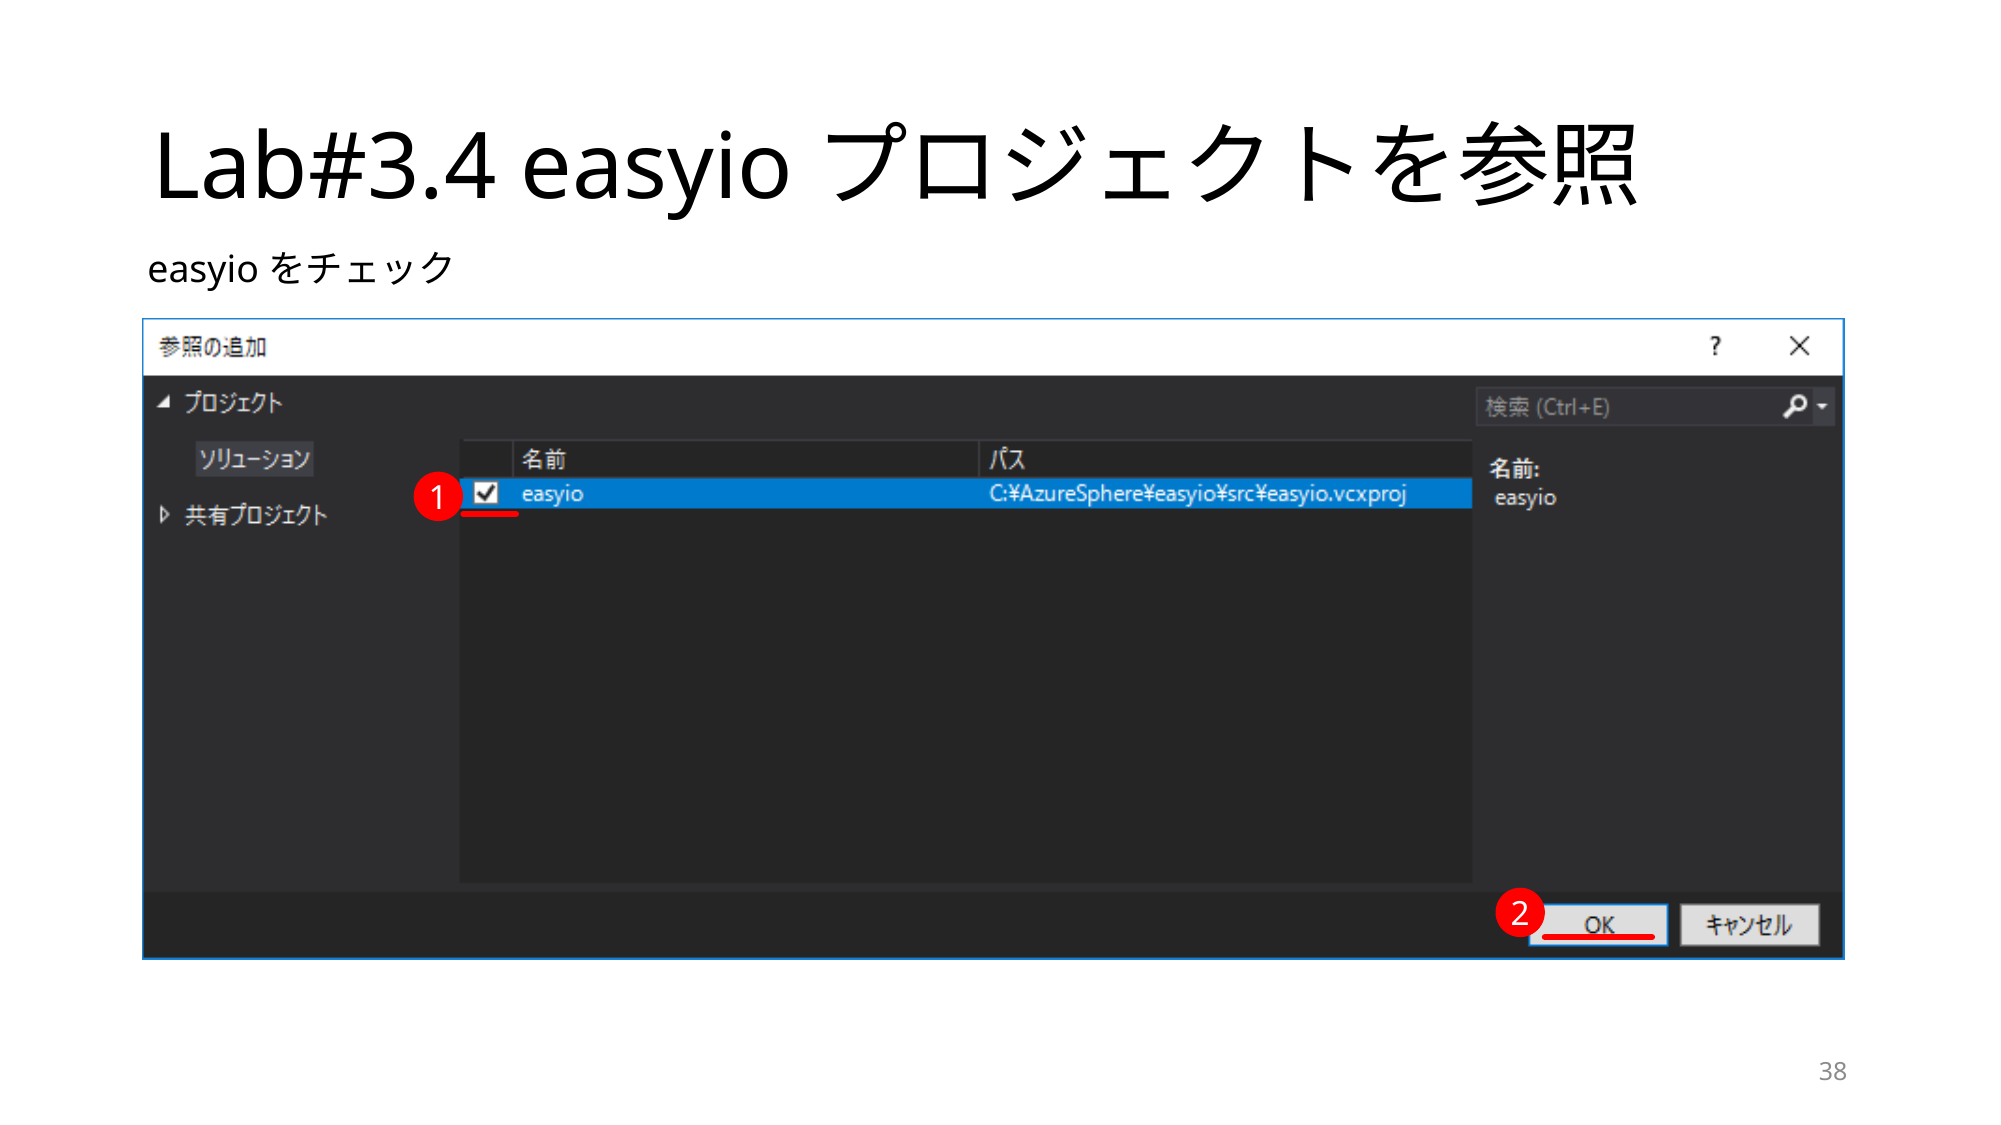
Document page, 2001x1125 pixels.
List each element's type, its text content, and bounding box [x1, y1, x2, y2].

title Lab#3.4 easyioプロジェクトを参照 [137, 59, 1863, 278]
picture [142, 318, 1845, 960]
text_box easyioをチェック [132, 237, 471, 298]
slide_number 38 [1412, 1042, 1863, 1103]
